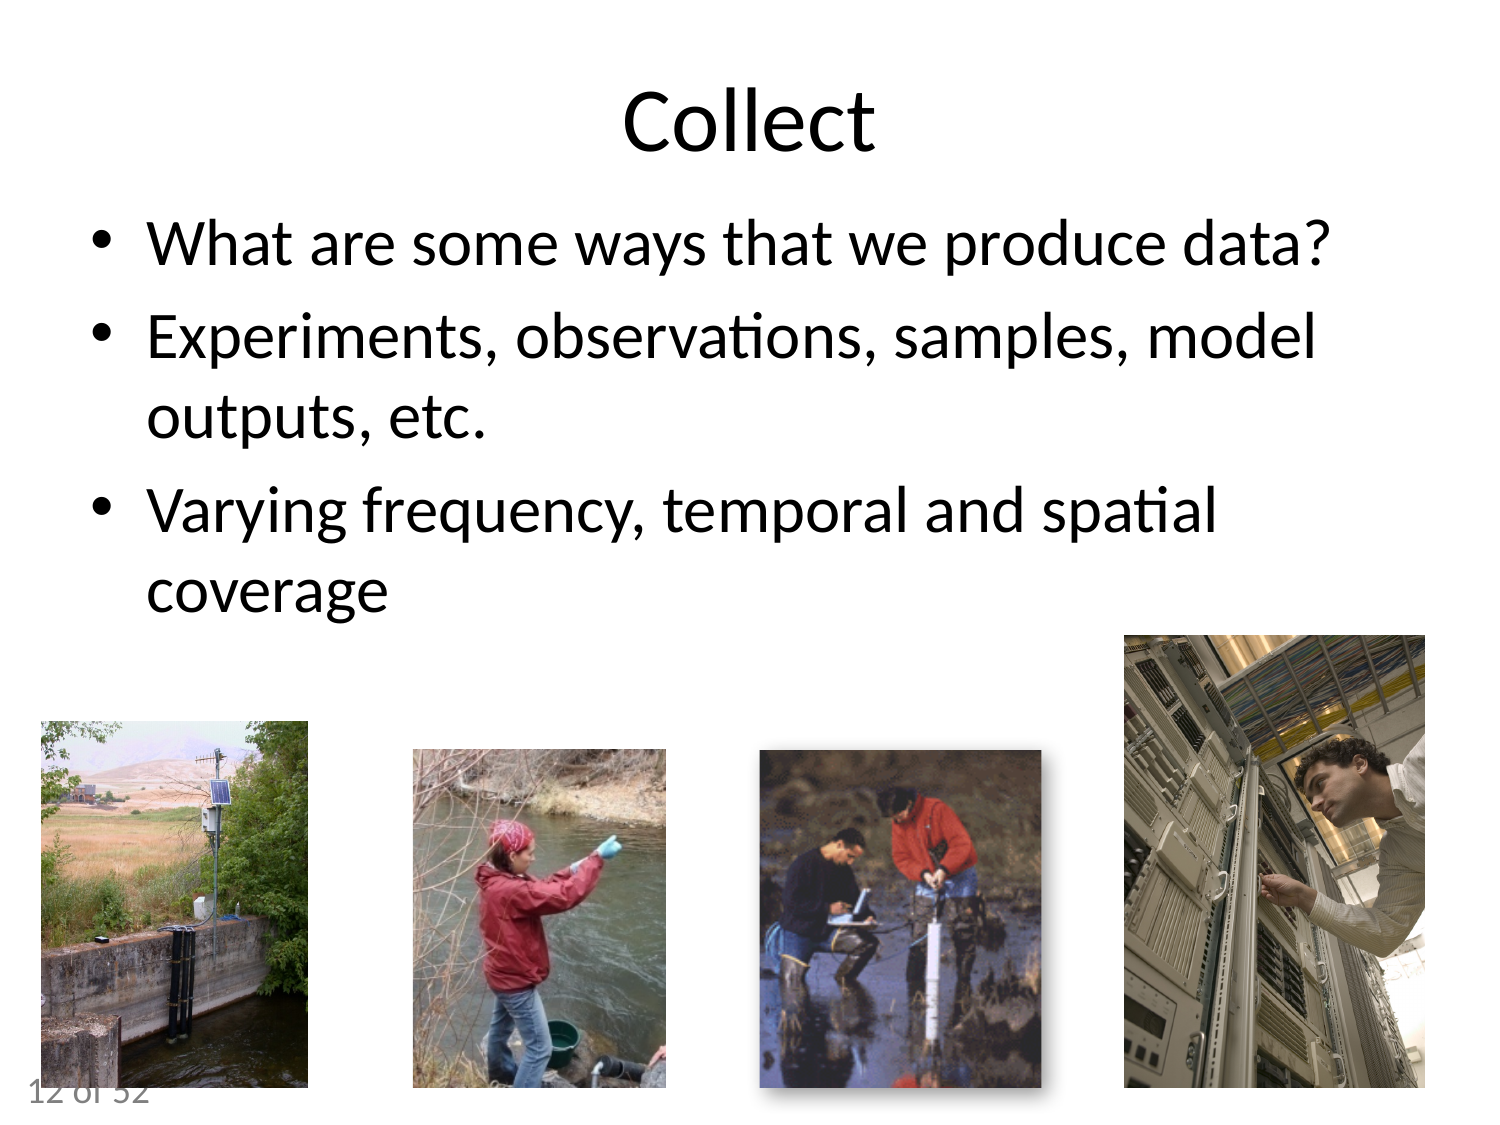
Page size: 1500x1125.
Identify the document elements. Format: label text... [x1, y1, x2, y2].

picture [412, 749, 667, 1088]
list What are some ways that we produce data? Experiments, observations, samples, model outputs, etc. Varying frequency, temporal and spatial coverage [75, 190, 1425, 1005]
title Collect [75, 2, 1425, 190]
picture [759, 750, 1042, 1088]
picture [1124, 635, 1426, 1088]
picture [40, 721, 308, 1088]
